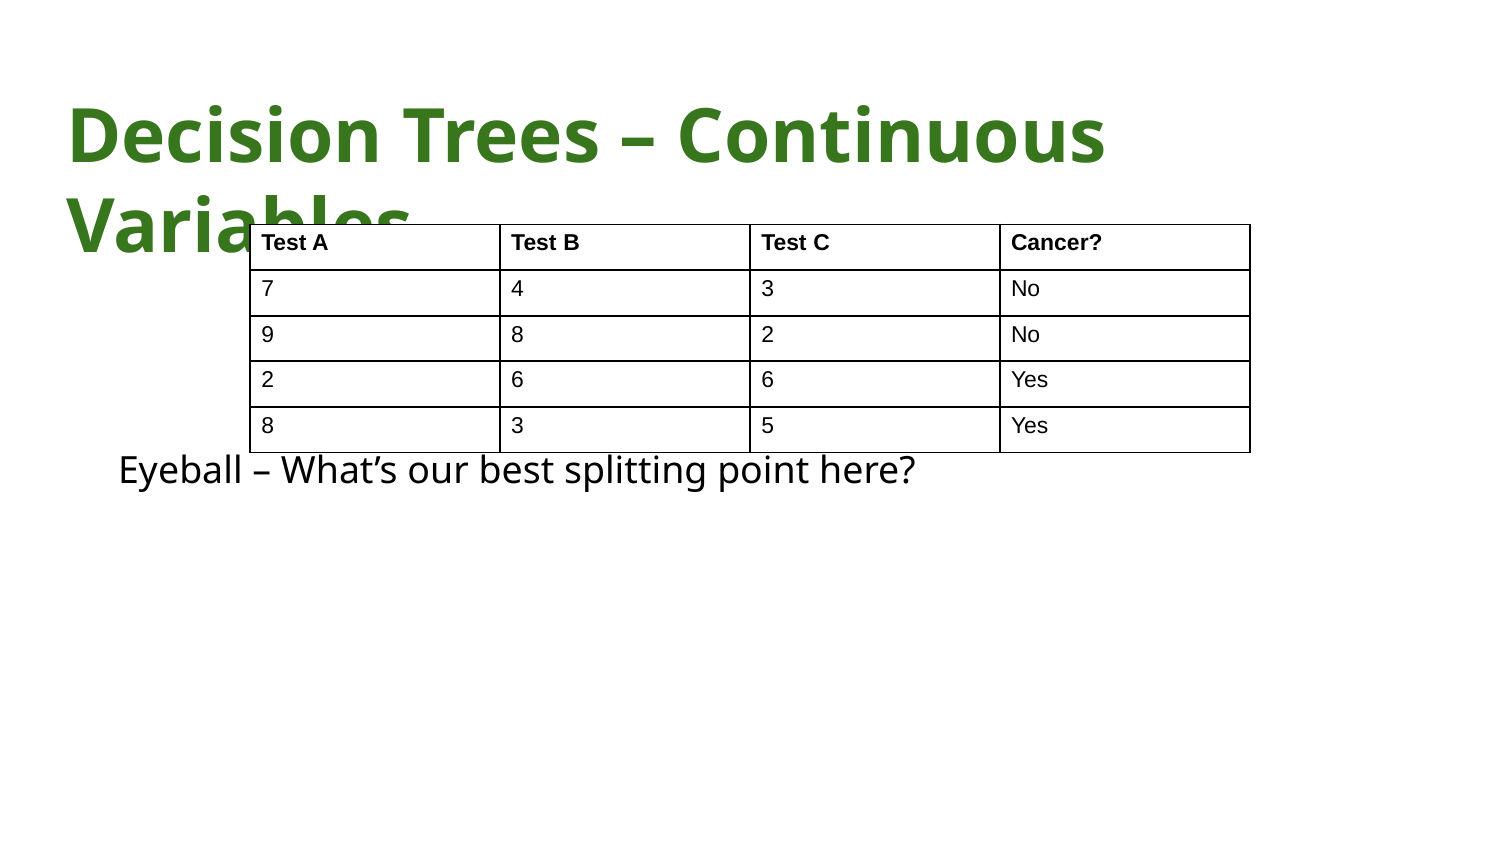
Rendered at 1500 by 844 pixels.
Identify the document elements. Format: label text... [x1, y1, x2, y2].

table_cell 8 [501, 317, 749, 360]
title Decision Trees – Continuous Variables [51, 72, 1449, 167]
table_cell 8 [251, 408, 499, 452]
table_cell 3 [751, 271, 999, 315]
table_header Cancer? [1001, 225, 1249, 269]
table_cell 9 [251, 317, 499, 360]
table_header Test B [501, 225, 749, 269]
list Eyeball – What’s our best splitting point here? [103, 224, 1397, 760]
table_cell 6 [501, 362, 749, 406]
table_cell 7 [251, 271, 499, 315]
table_cell 2 [251, 362, 499, 406]
table_cell Yes [1001, 408, 1249, 452]
table_cell 5 [751, 408, 999, 452]
table_cell Yes [1001, 362, 1249, 406]
table_cell 6 [751, 362, 999, 406]
table_cell No [1001, 317, 1249, 360]
table_cell 3 [501, 408, 749, 452]
table_header Test A [251, 225, 499, 269]
table_header Test C [751, 225, 999, 269]
table_cell 2 [751, 317, 999, 360]
table_cell No [1001, 271, 1249, 315]
table_cell 4 [501, 271, 749, 315]
